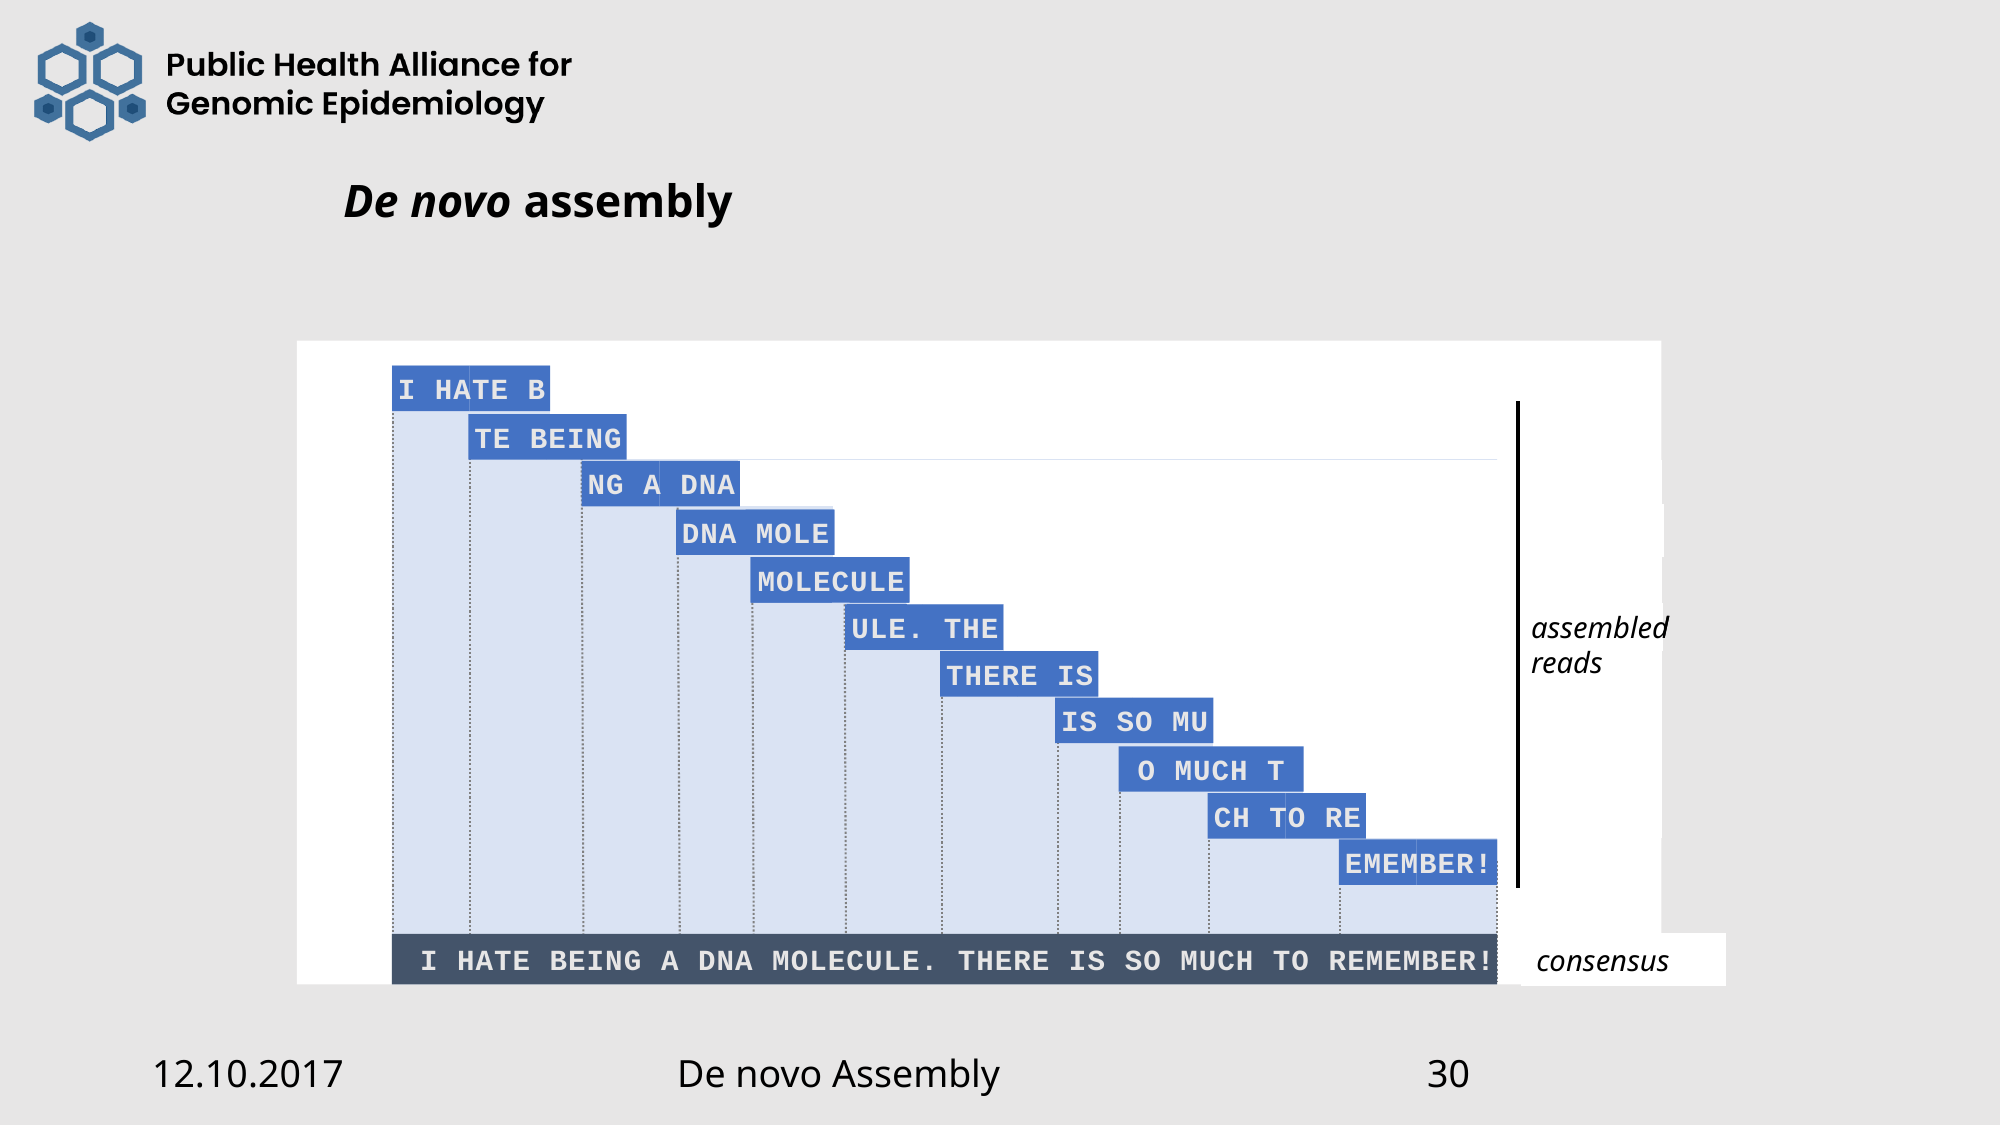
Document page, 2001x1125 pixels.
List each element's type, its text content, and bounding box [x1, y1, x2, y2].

title De novo assembly [328, 170, 1656, 235]
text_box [296, 340, 1687, 985]
picture [32, 19, 588, 144]
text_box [379, 365, 1726, 986]
text_box De novo Assembly [662, 1042, 1338, 1103]
text_box 12.10.2017 [137, 1042, 588, 1103]
text_box 30 [1412, 1042, 1863, 1103]
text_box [1517, 401, 1687, 888]
